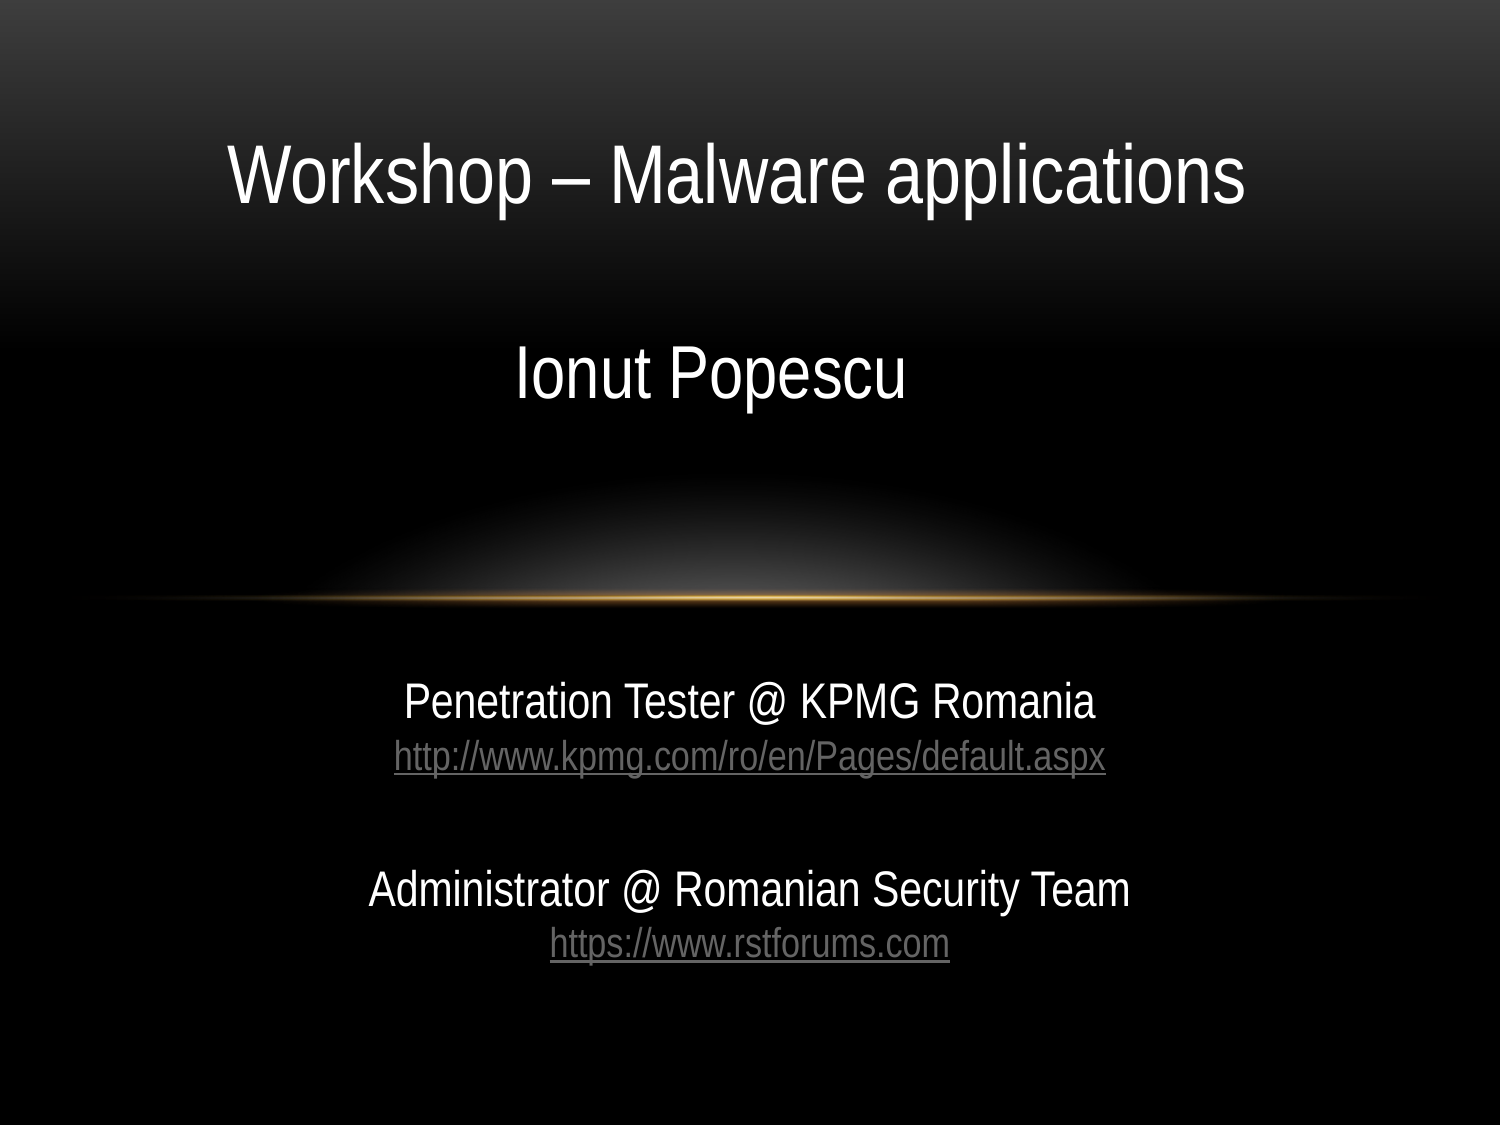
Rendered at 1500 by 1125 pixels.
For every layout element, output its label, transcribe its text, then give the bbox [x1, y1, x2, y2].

picture [0, 0, 1500, 750]
text_box Ionut Popescu [500, 316, 988, 422]
text_box Administrator @ Romanian Security Team https://www.rstforums.com [200, 848, 1300, 974]
text_box Penetration Tester @ KPMG Romania http://www.kpmg.com/ro/en/Pages/default.aspx [200, 661, 1300, 787]
text_box Workshop – Malware applications [212, 112, 1325, 228]
